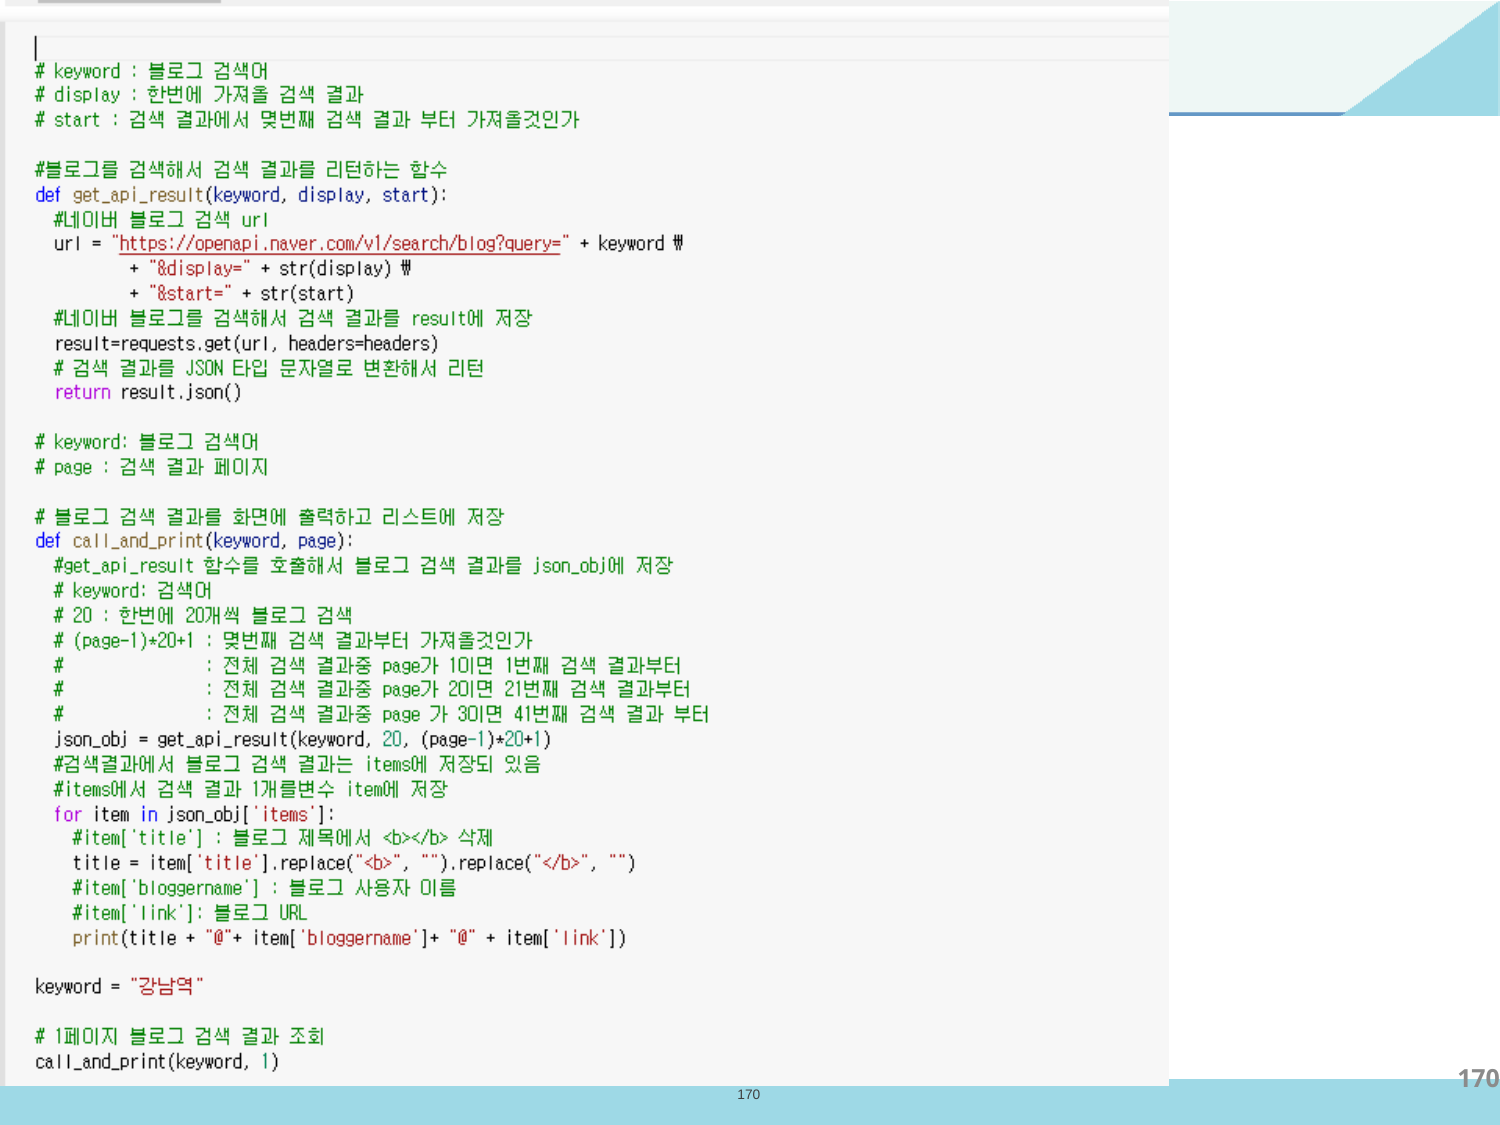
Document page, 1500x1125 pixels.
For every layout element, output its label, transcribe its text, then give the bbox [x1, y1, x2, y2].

slide_number 170 [1149, 739, 1500, 1125]
picture [0, 0, 1169, 1125]
picture [1396, 1, 1500, 116]
title 네이버 오픈 API [1171, 0, 1396, 150]
